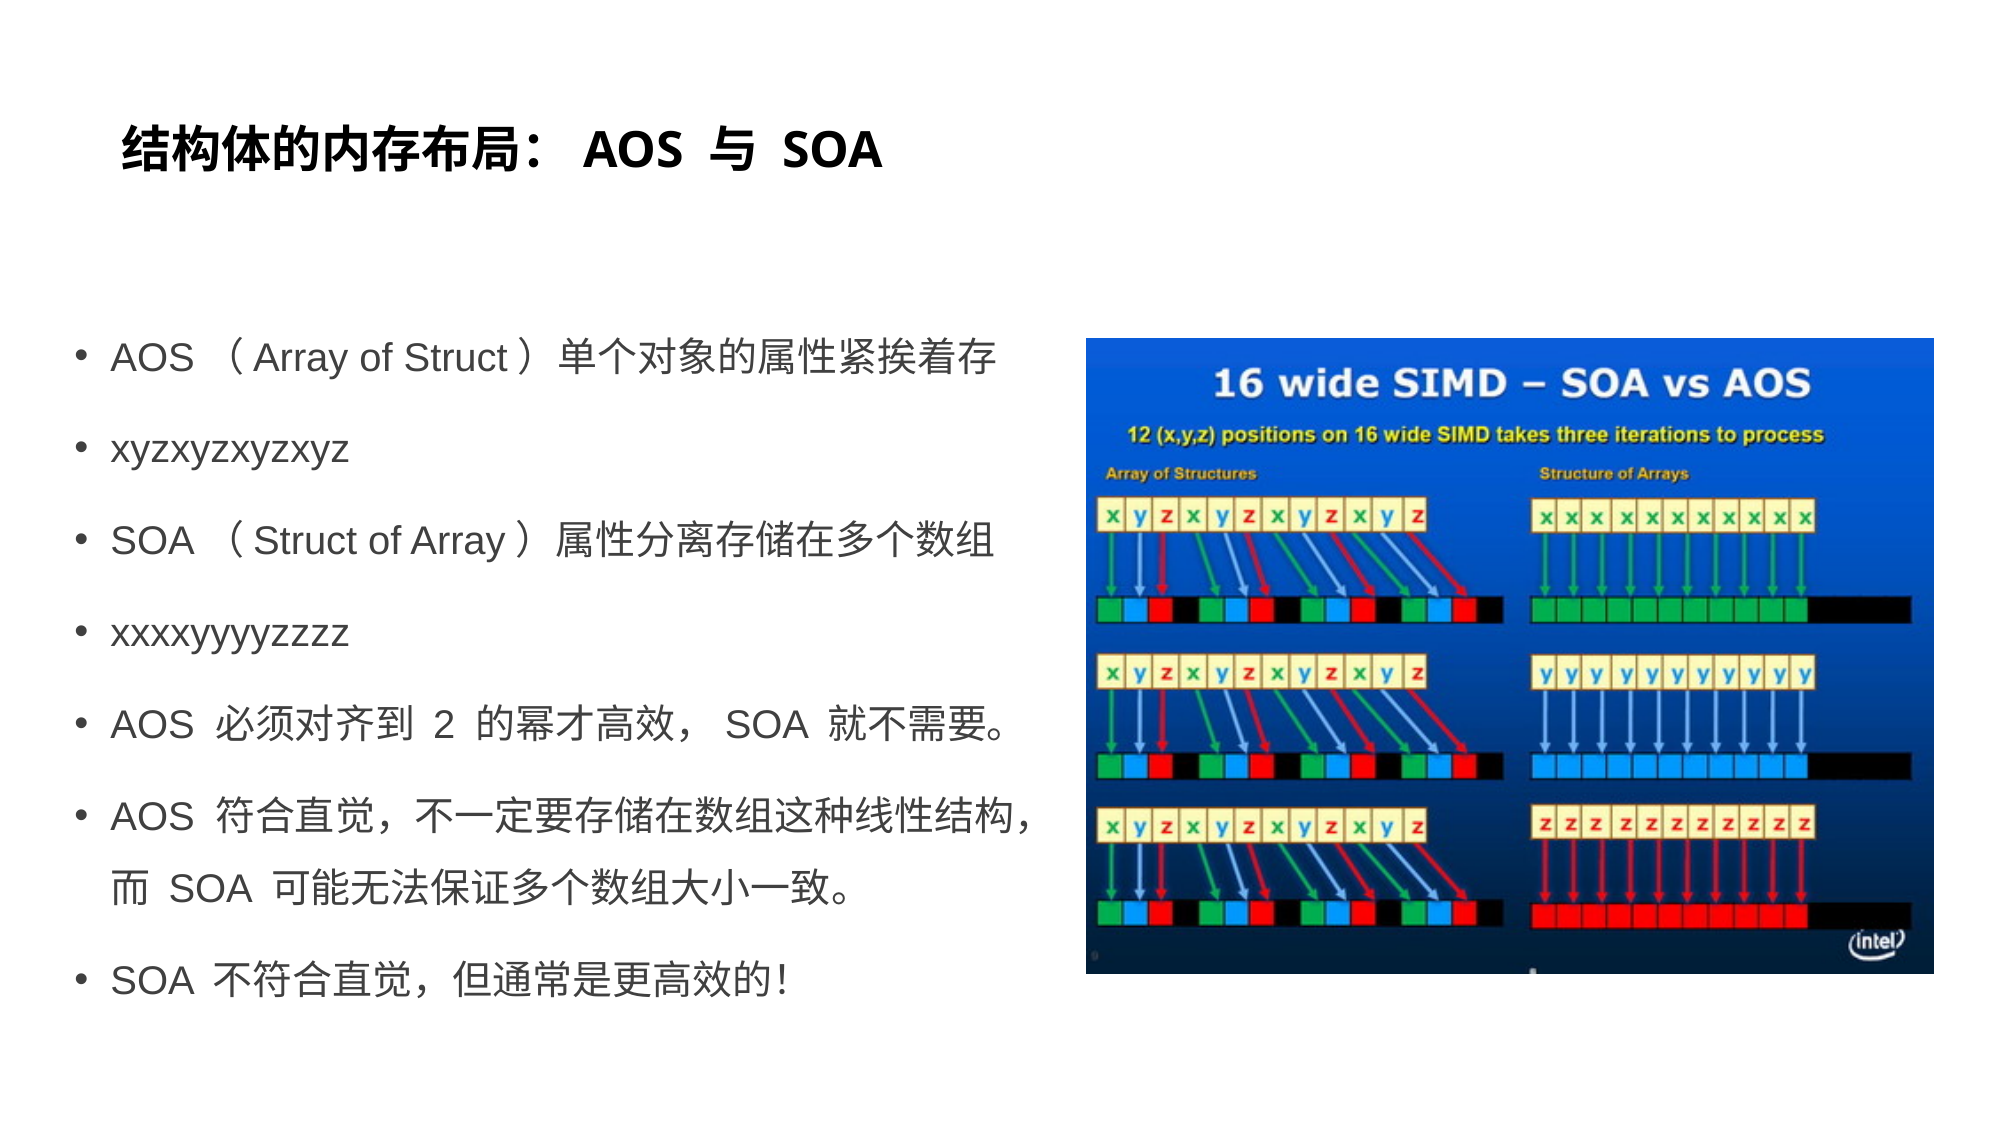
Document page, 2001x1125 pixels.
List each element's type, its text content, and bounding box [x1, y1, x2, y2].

list AOS（Array of Struct）单个对象的属性紧挨着存 xyzxyzxyzxyz SOA（Struct of Array）属性分离存储在多个数组 xxxxyyyyzzzz AOS 必须对齐到 2 的幂才高效，SOA 就不需要。 AOS 符合直觉，不一定要存储在数组这种线性结构，而 SOA 可能无法保证多个数组大小一致。 SOA 不符合直觉，但通常是更高效的！ [59, 299, 1066, 1014]
title 结构体的内存布局：AOS 与 SOA [106, 42, 1832, 260]
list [1086, 338, 1934, 974]
